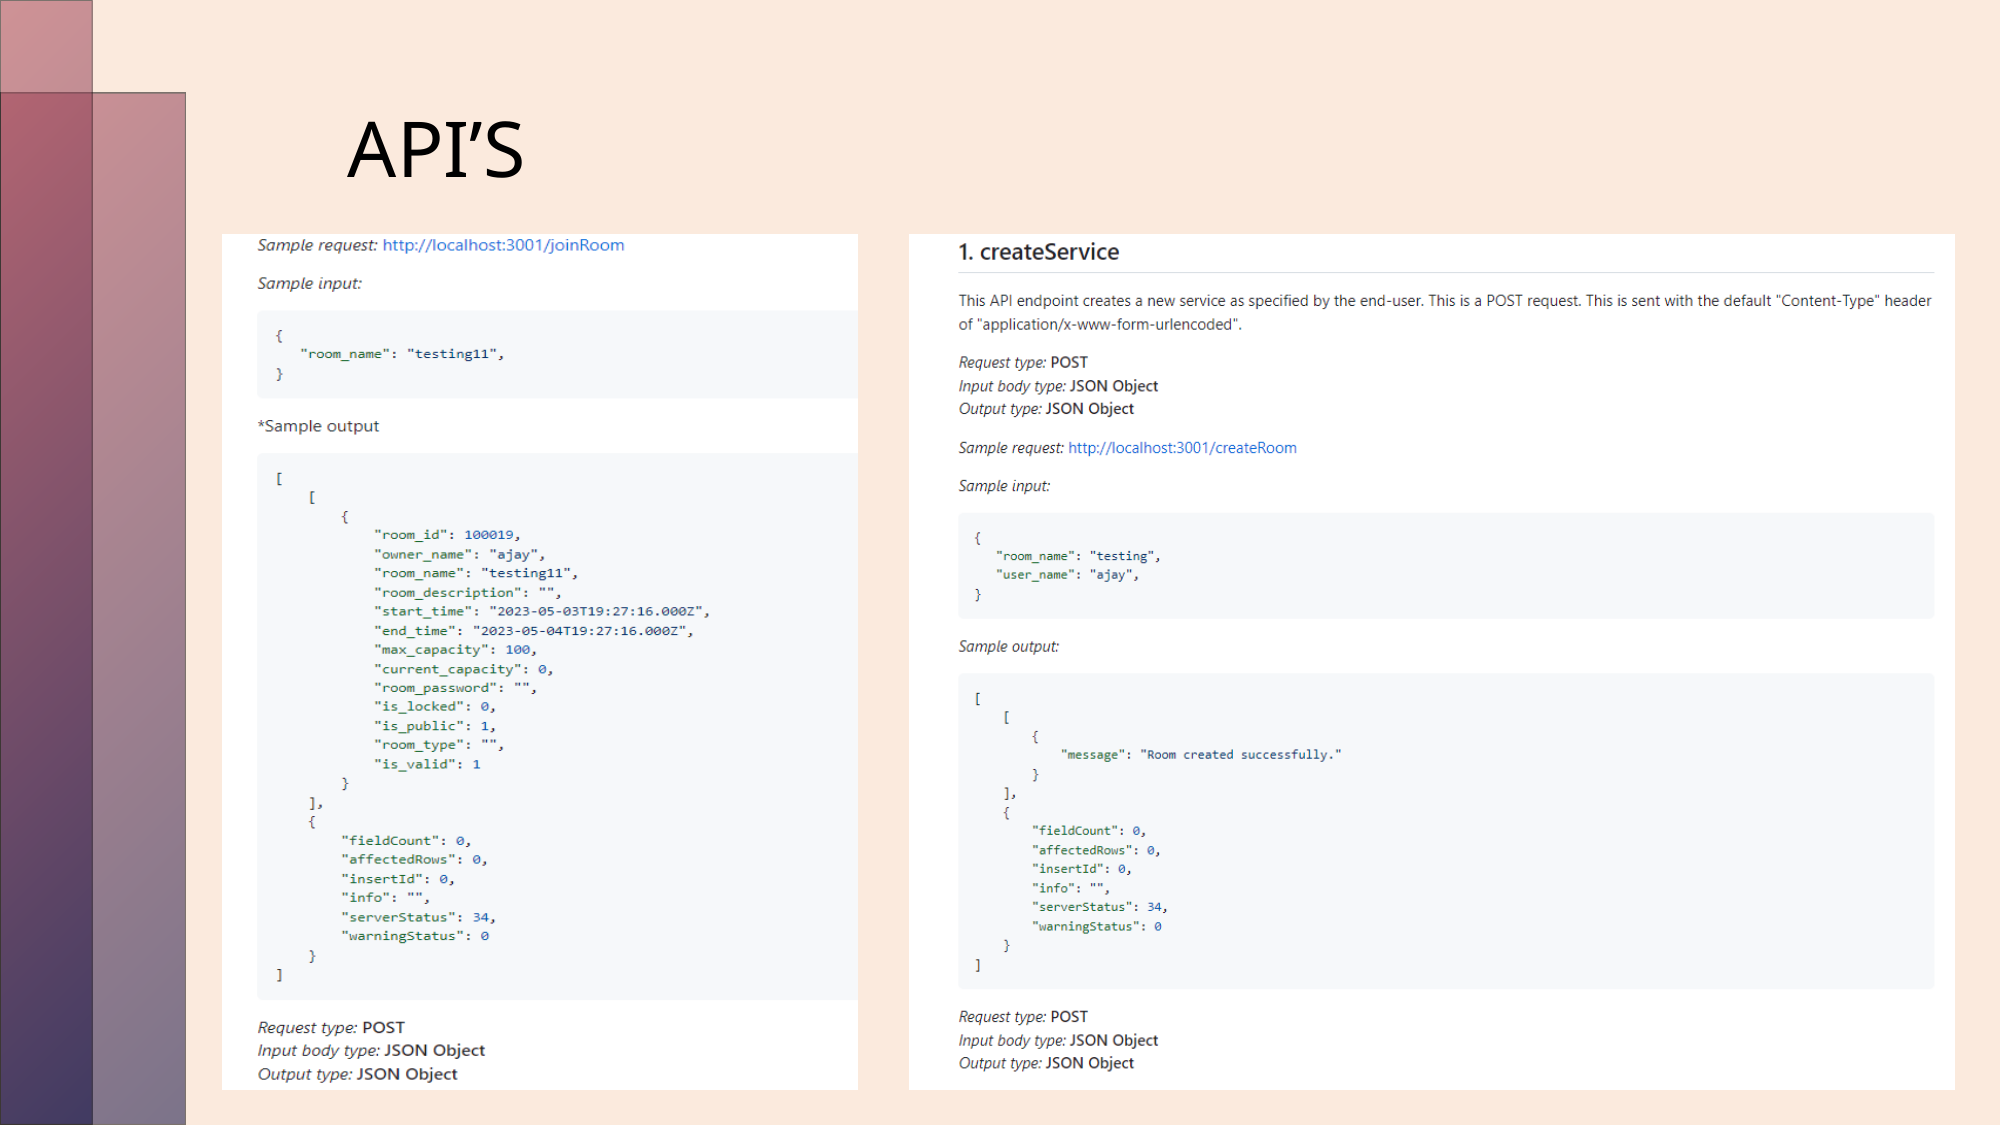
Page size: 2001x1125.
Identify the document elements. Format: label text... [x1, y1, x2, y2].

picture [222, 234, 858, 1090]
picture [908, 234, 1955, 1090]
title Api’s [234, 81, 640, 212]
